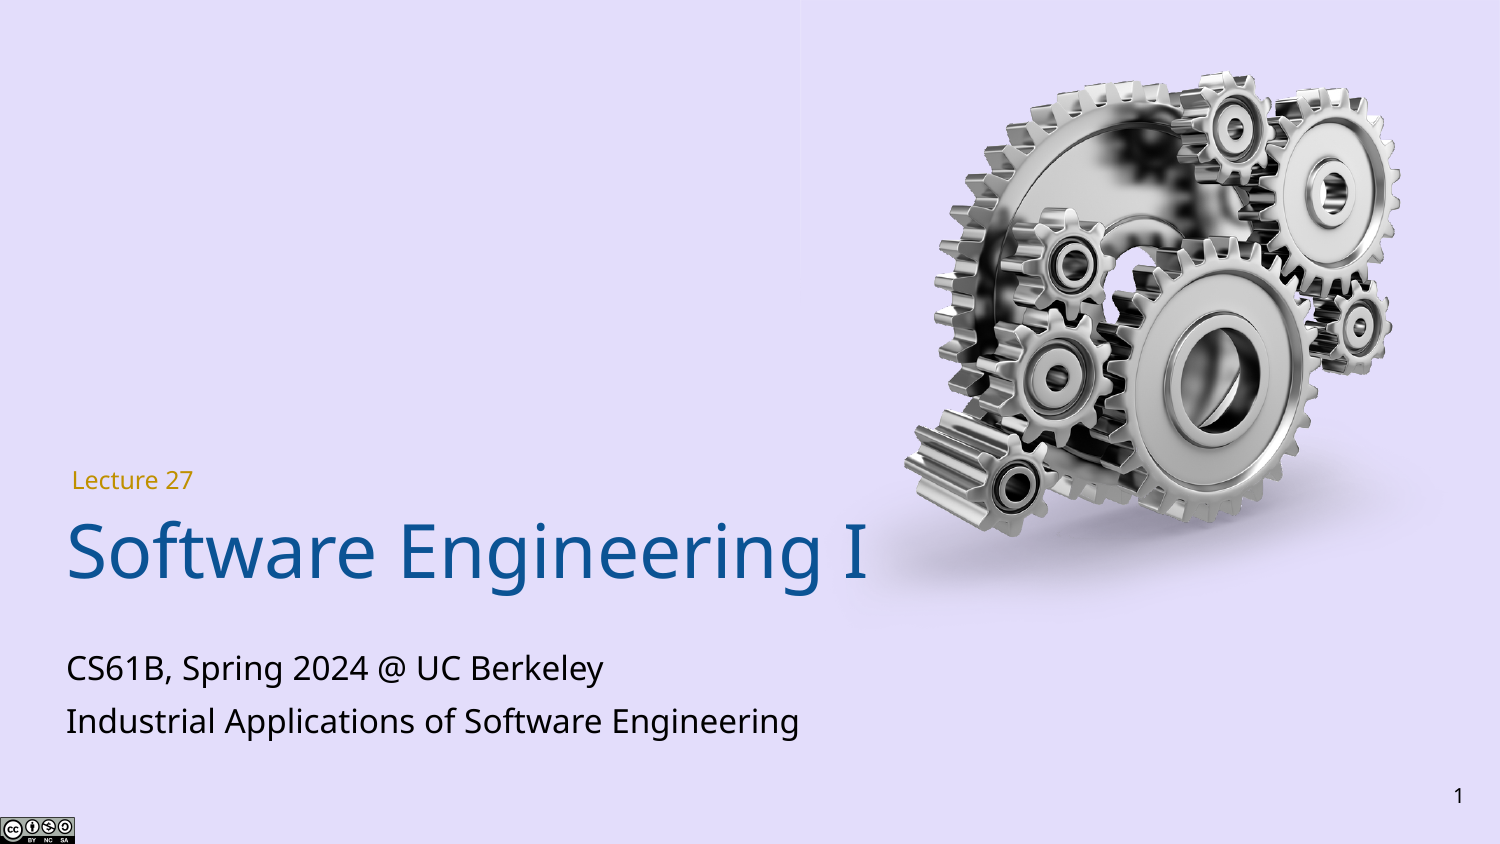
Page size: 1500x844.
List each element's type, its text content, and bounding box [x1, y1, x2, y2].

picture [0, 817, 75, 844]
text_box Software Engineering I [51, 272, 795, 609]
text_box CS61B, Spring 2024 @ UC Berkeley Industrial Applications of Software Engineering [51, 632, 1449, 741]
picture [800, 0, 1500, 633]
slide_number ‹#› [1389, 764, 1480, 830]
text_box Lecture 27 [56, 449, 510, 496]
